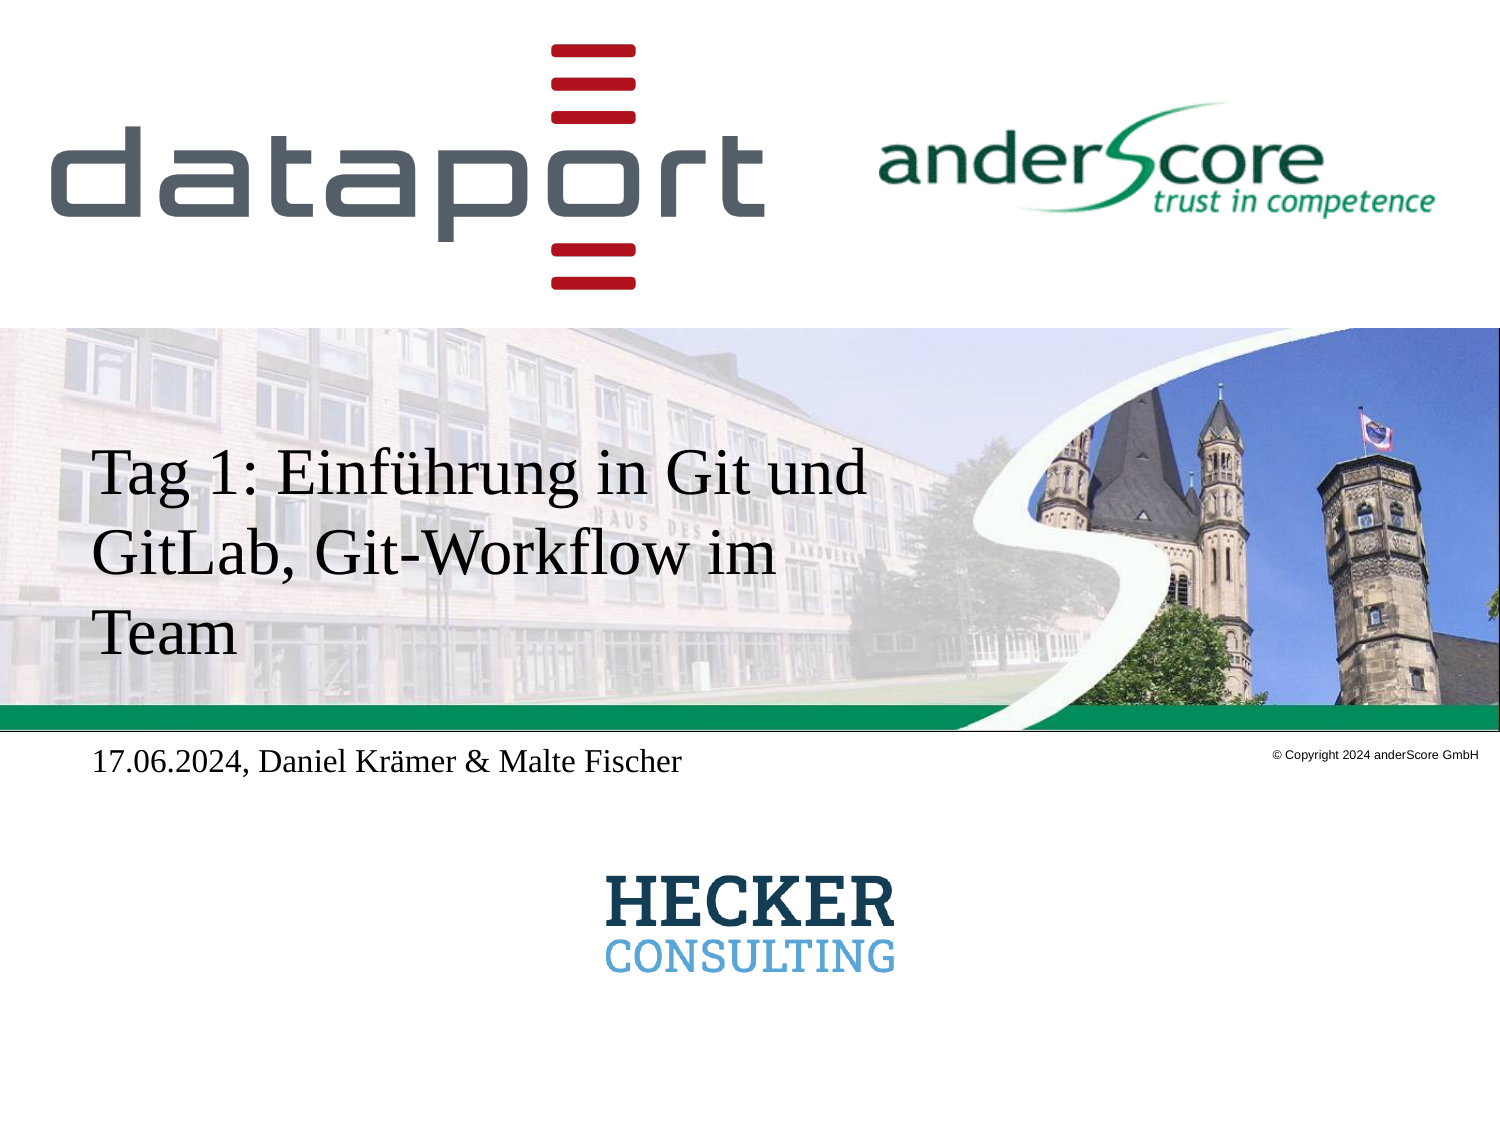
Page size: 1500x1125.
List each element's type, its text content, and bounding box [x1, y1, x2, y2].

title Tag 1: Einführung in Git und GitLab, Git-Workflow im Team [76, 420, 892, 575]
subtitle 17.06.2024, Daniel Krämer & Malte Fischer [76, 732, 765, 835]
picture [879, 101, 1435, 219]
picture [555, 735, 945, 1125]
picture [50, 43, 765, 291]
picture [0, 328, 1500, 732]
